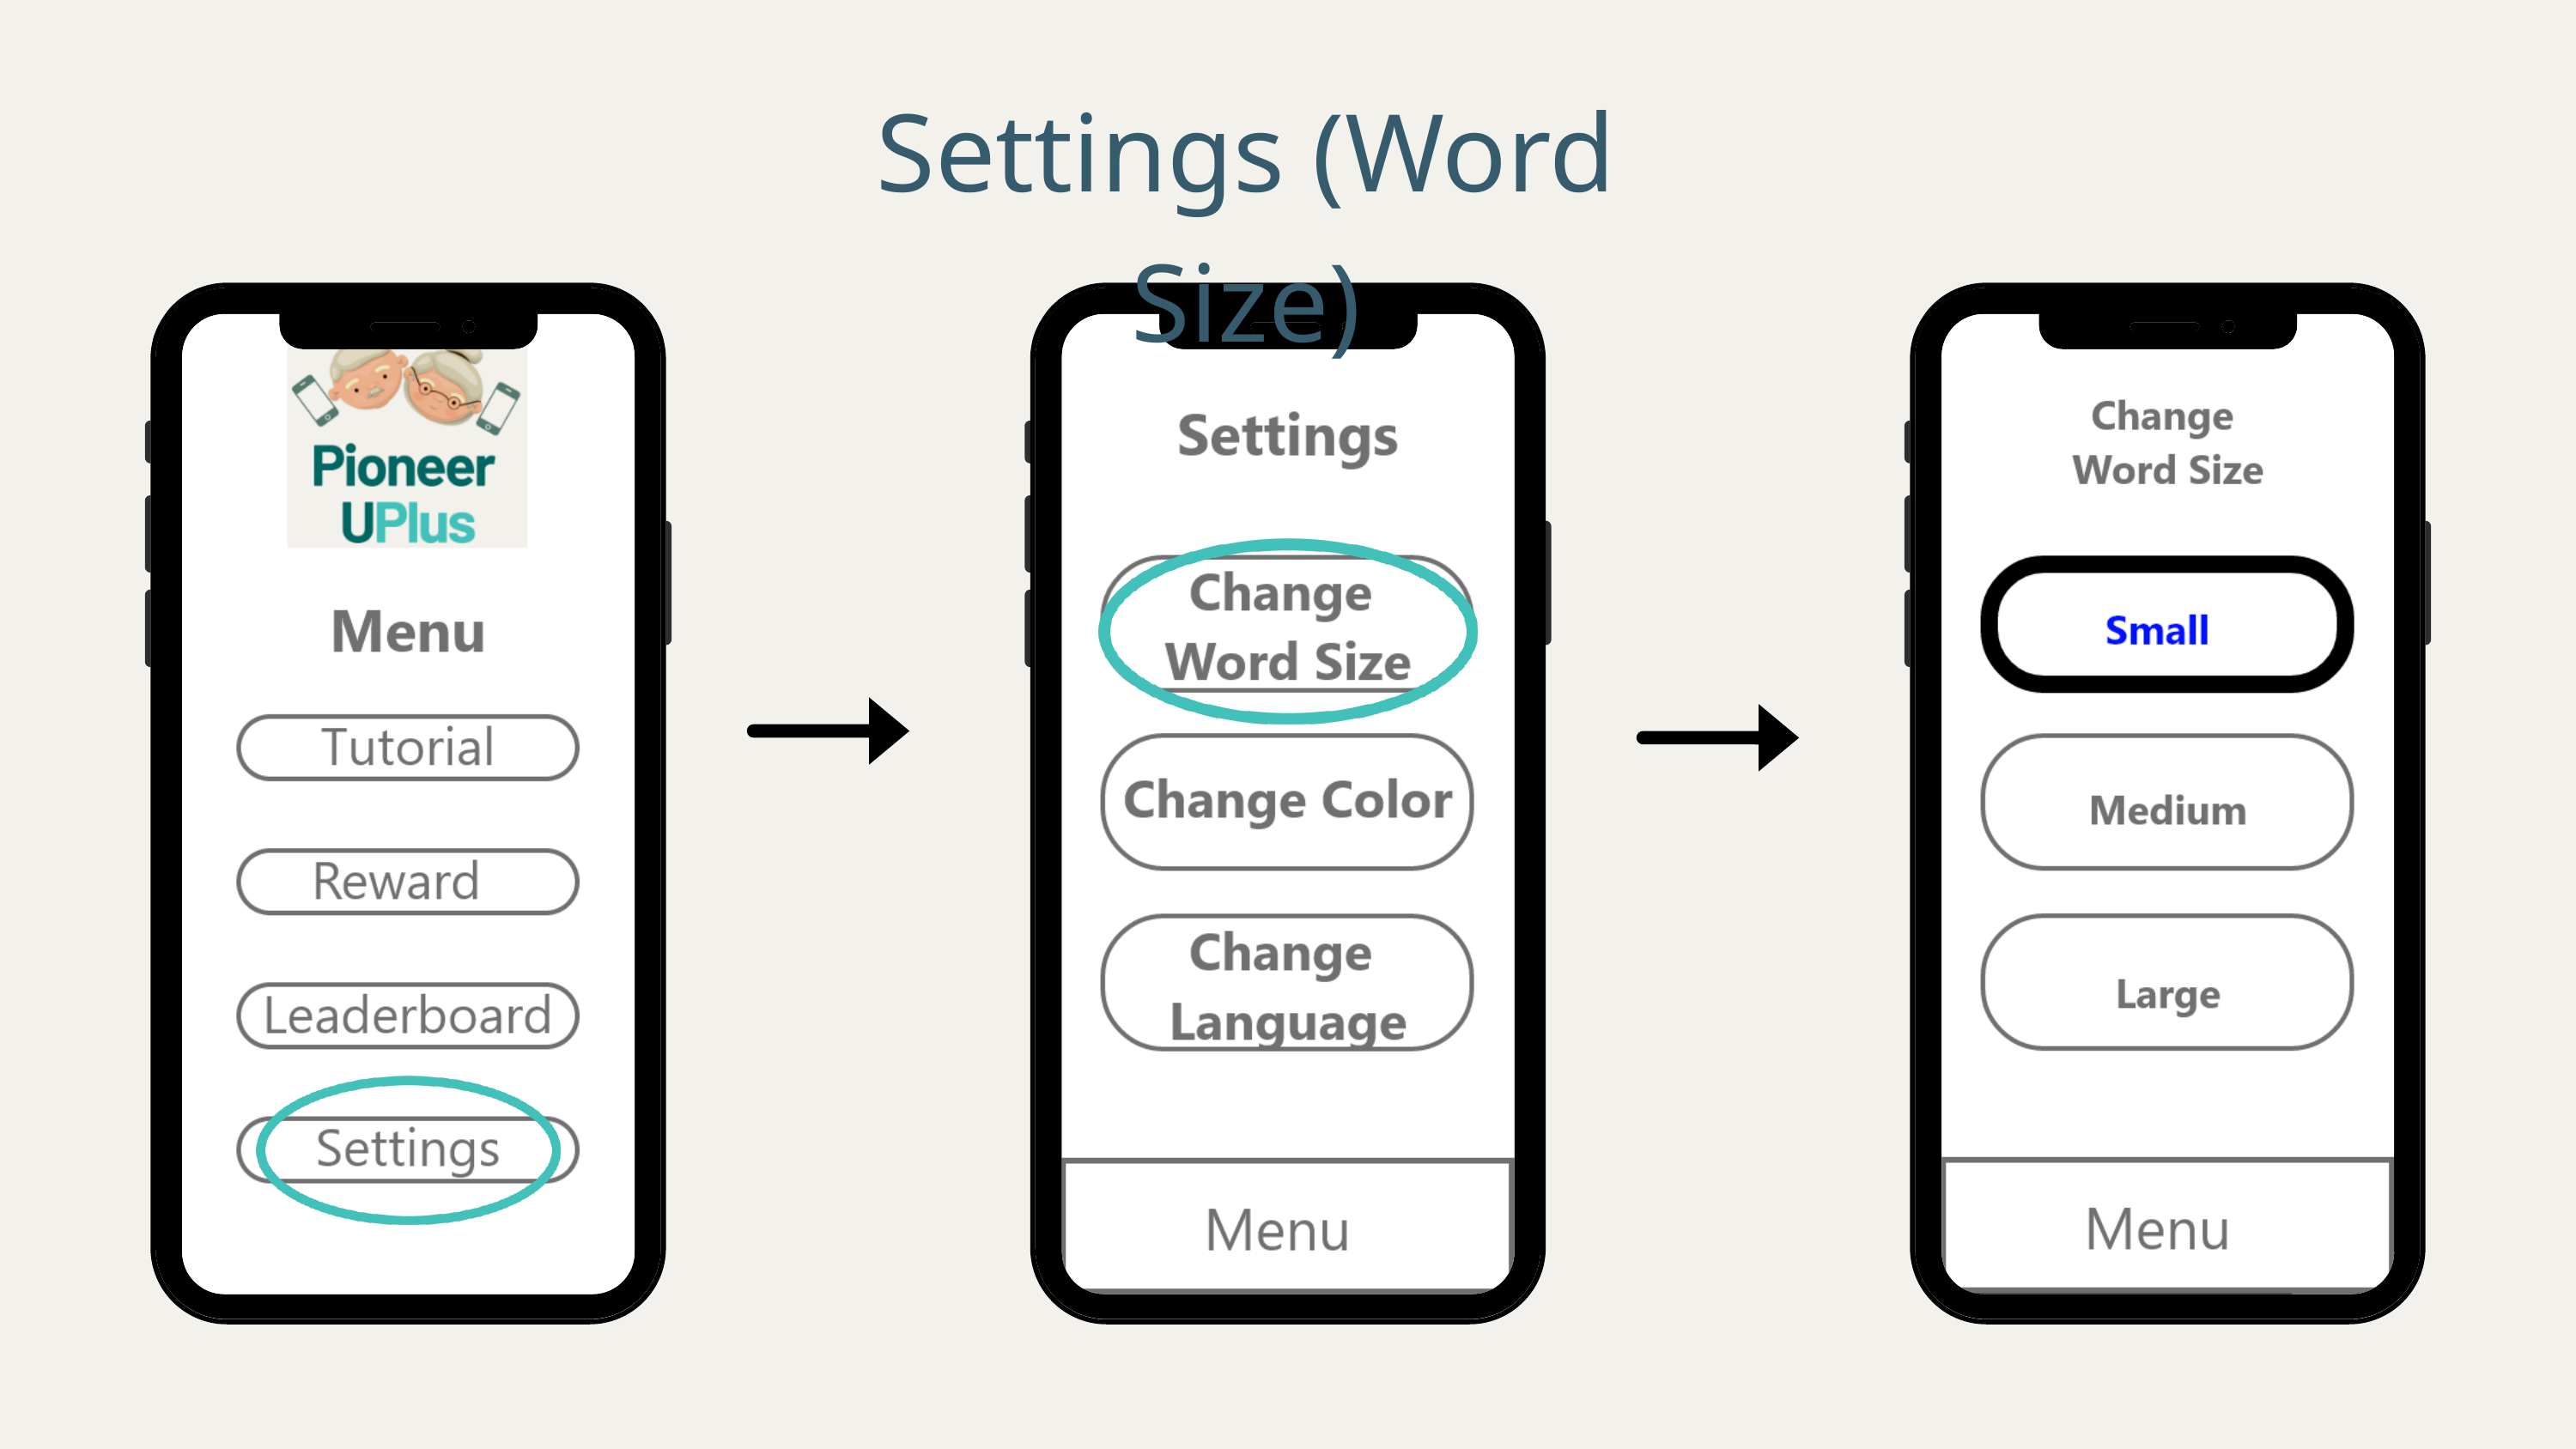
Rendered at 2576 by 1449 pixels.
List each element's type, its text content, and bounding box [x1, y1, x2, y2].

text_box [1024, 282, 1552, 1325]
picture [1098, 538, 1478, 724]
text_box [1643, 729, 1800, 747]
text_box Settings (Word Size) [757, 63, 1735, 364]
text_box [753, 722, 910, 740]
picture [255, 1076, 561, 1226]
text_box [144, 282, 672, 1325]
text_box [1904, 282, 2432, 1325]
